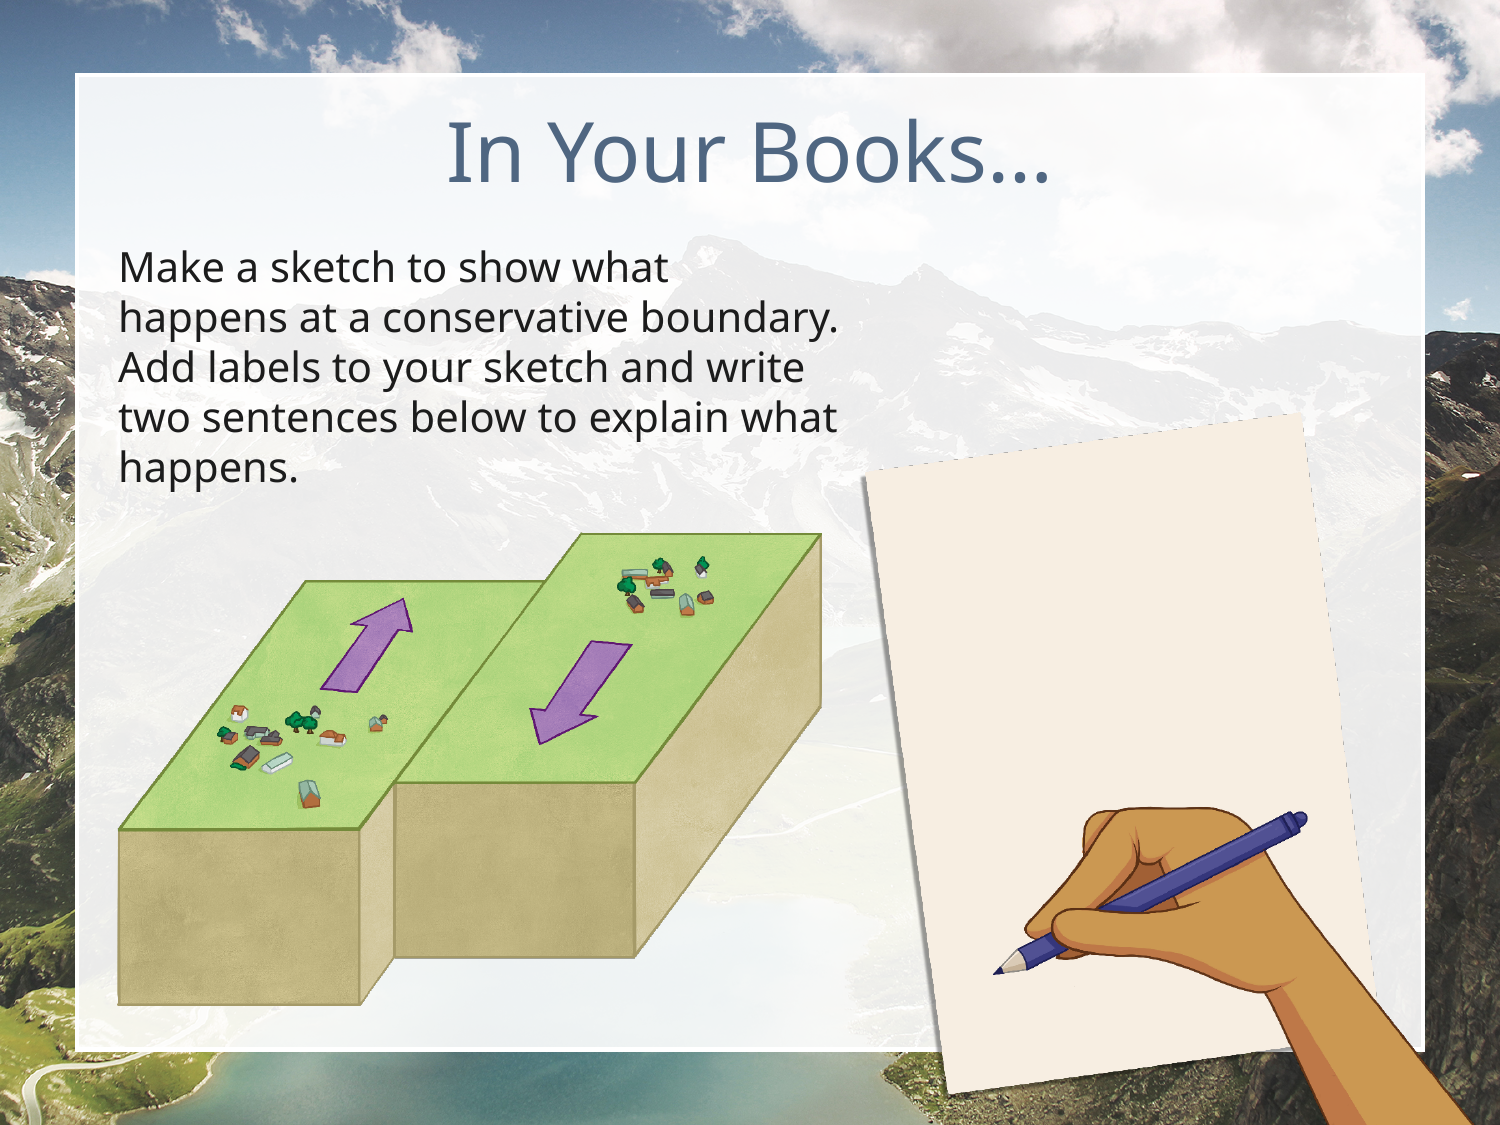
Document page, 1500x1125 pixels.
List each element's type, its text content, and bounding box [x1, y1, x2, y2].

picture [0, 0, 1500, 1125]
list Make a sketch to show what happens at a conservative boundary. Add labels to your sketch and write two sentences below to explain what happens. [76, 233, 890, 1053]
title In Your Books… [76, 75, 1424, 233]
